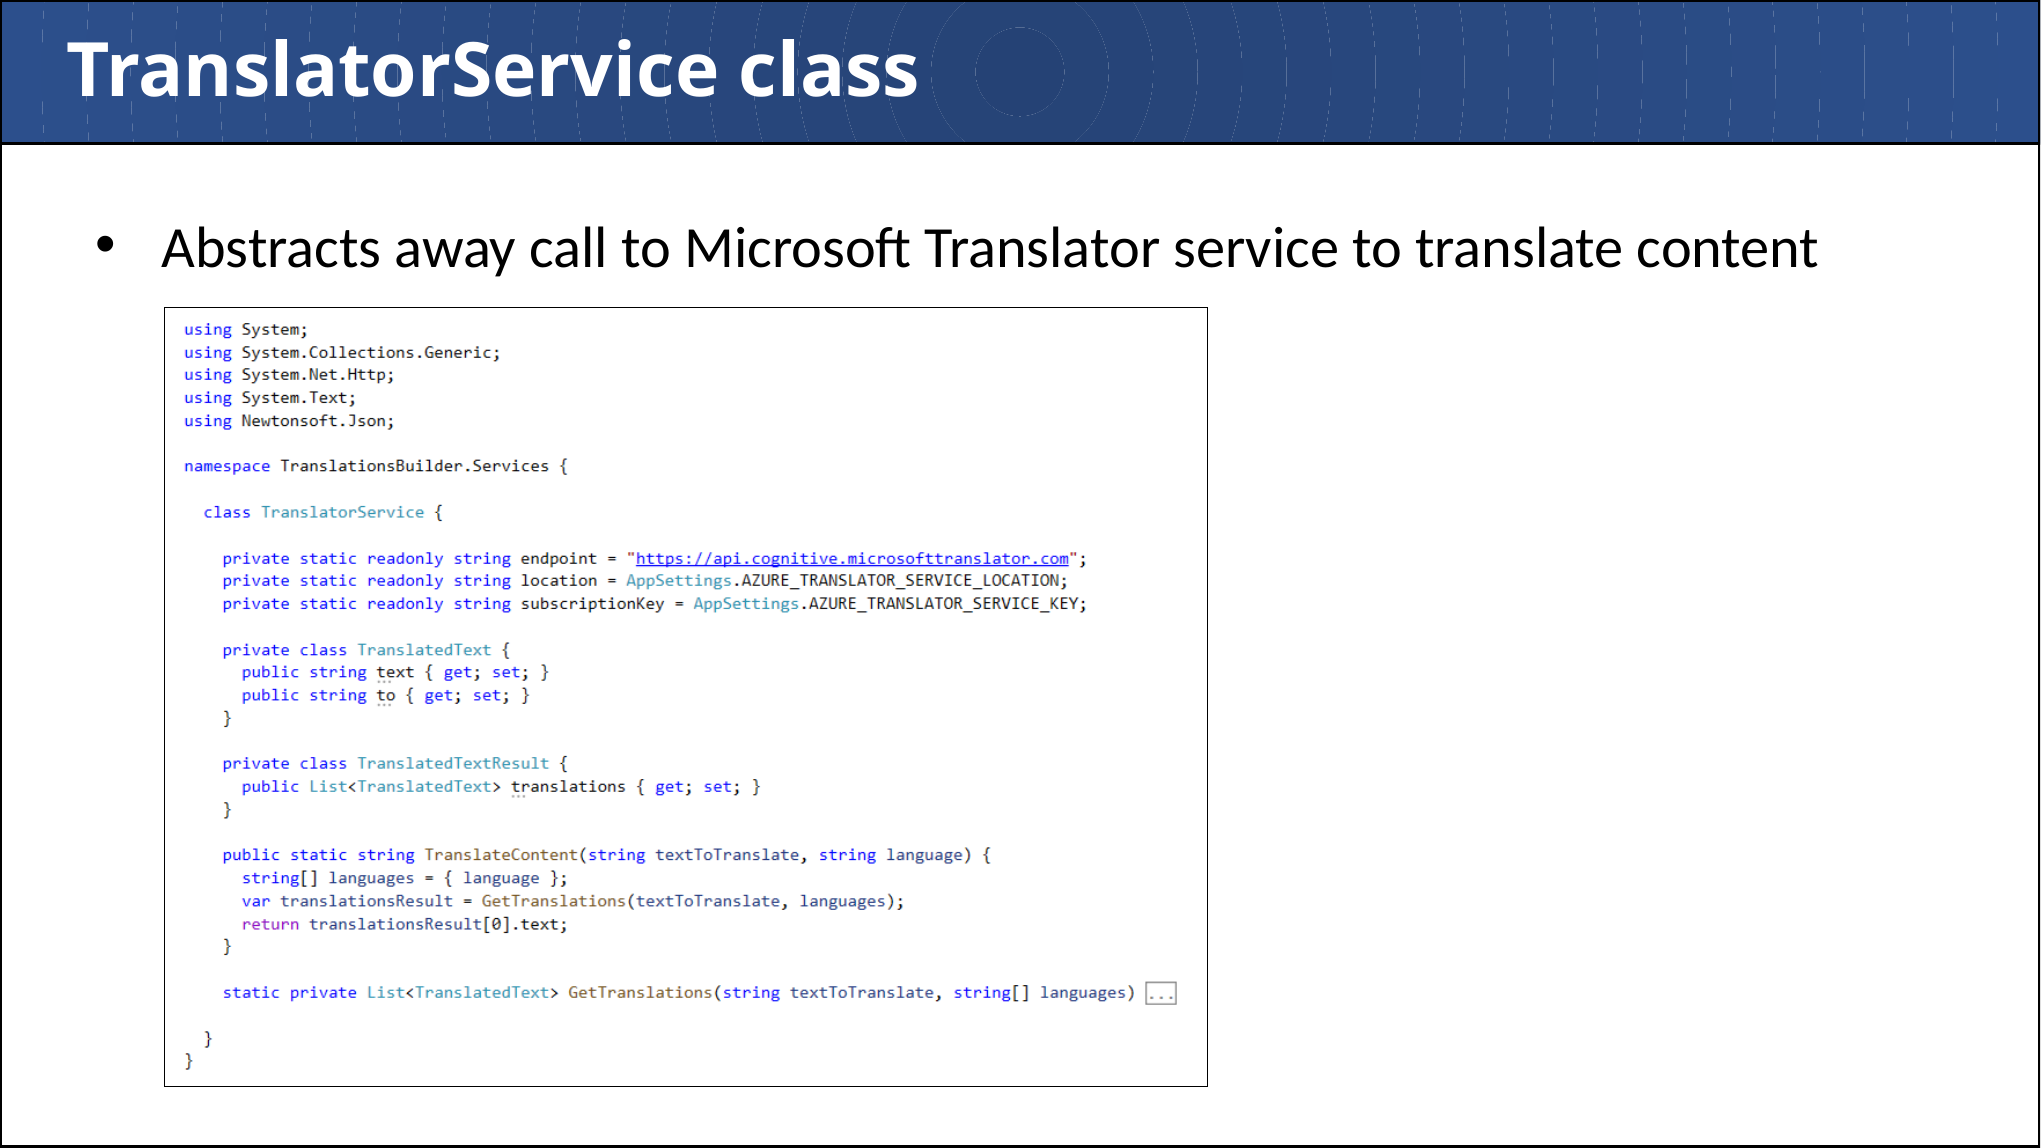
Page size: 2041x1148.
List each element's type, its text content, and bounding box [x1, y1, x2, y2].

list Abstracts away call to Microsoft Translator service to translate content [80, 201, 1988, 288]
picture [164, 307, 1208, 1088]
title TranslatorService class [51, 31, 1988, 113]
